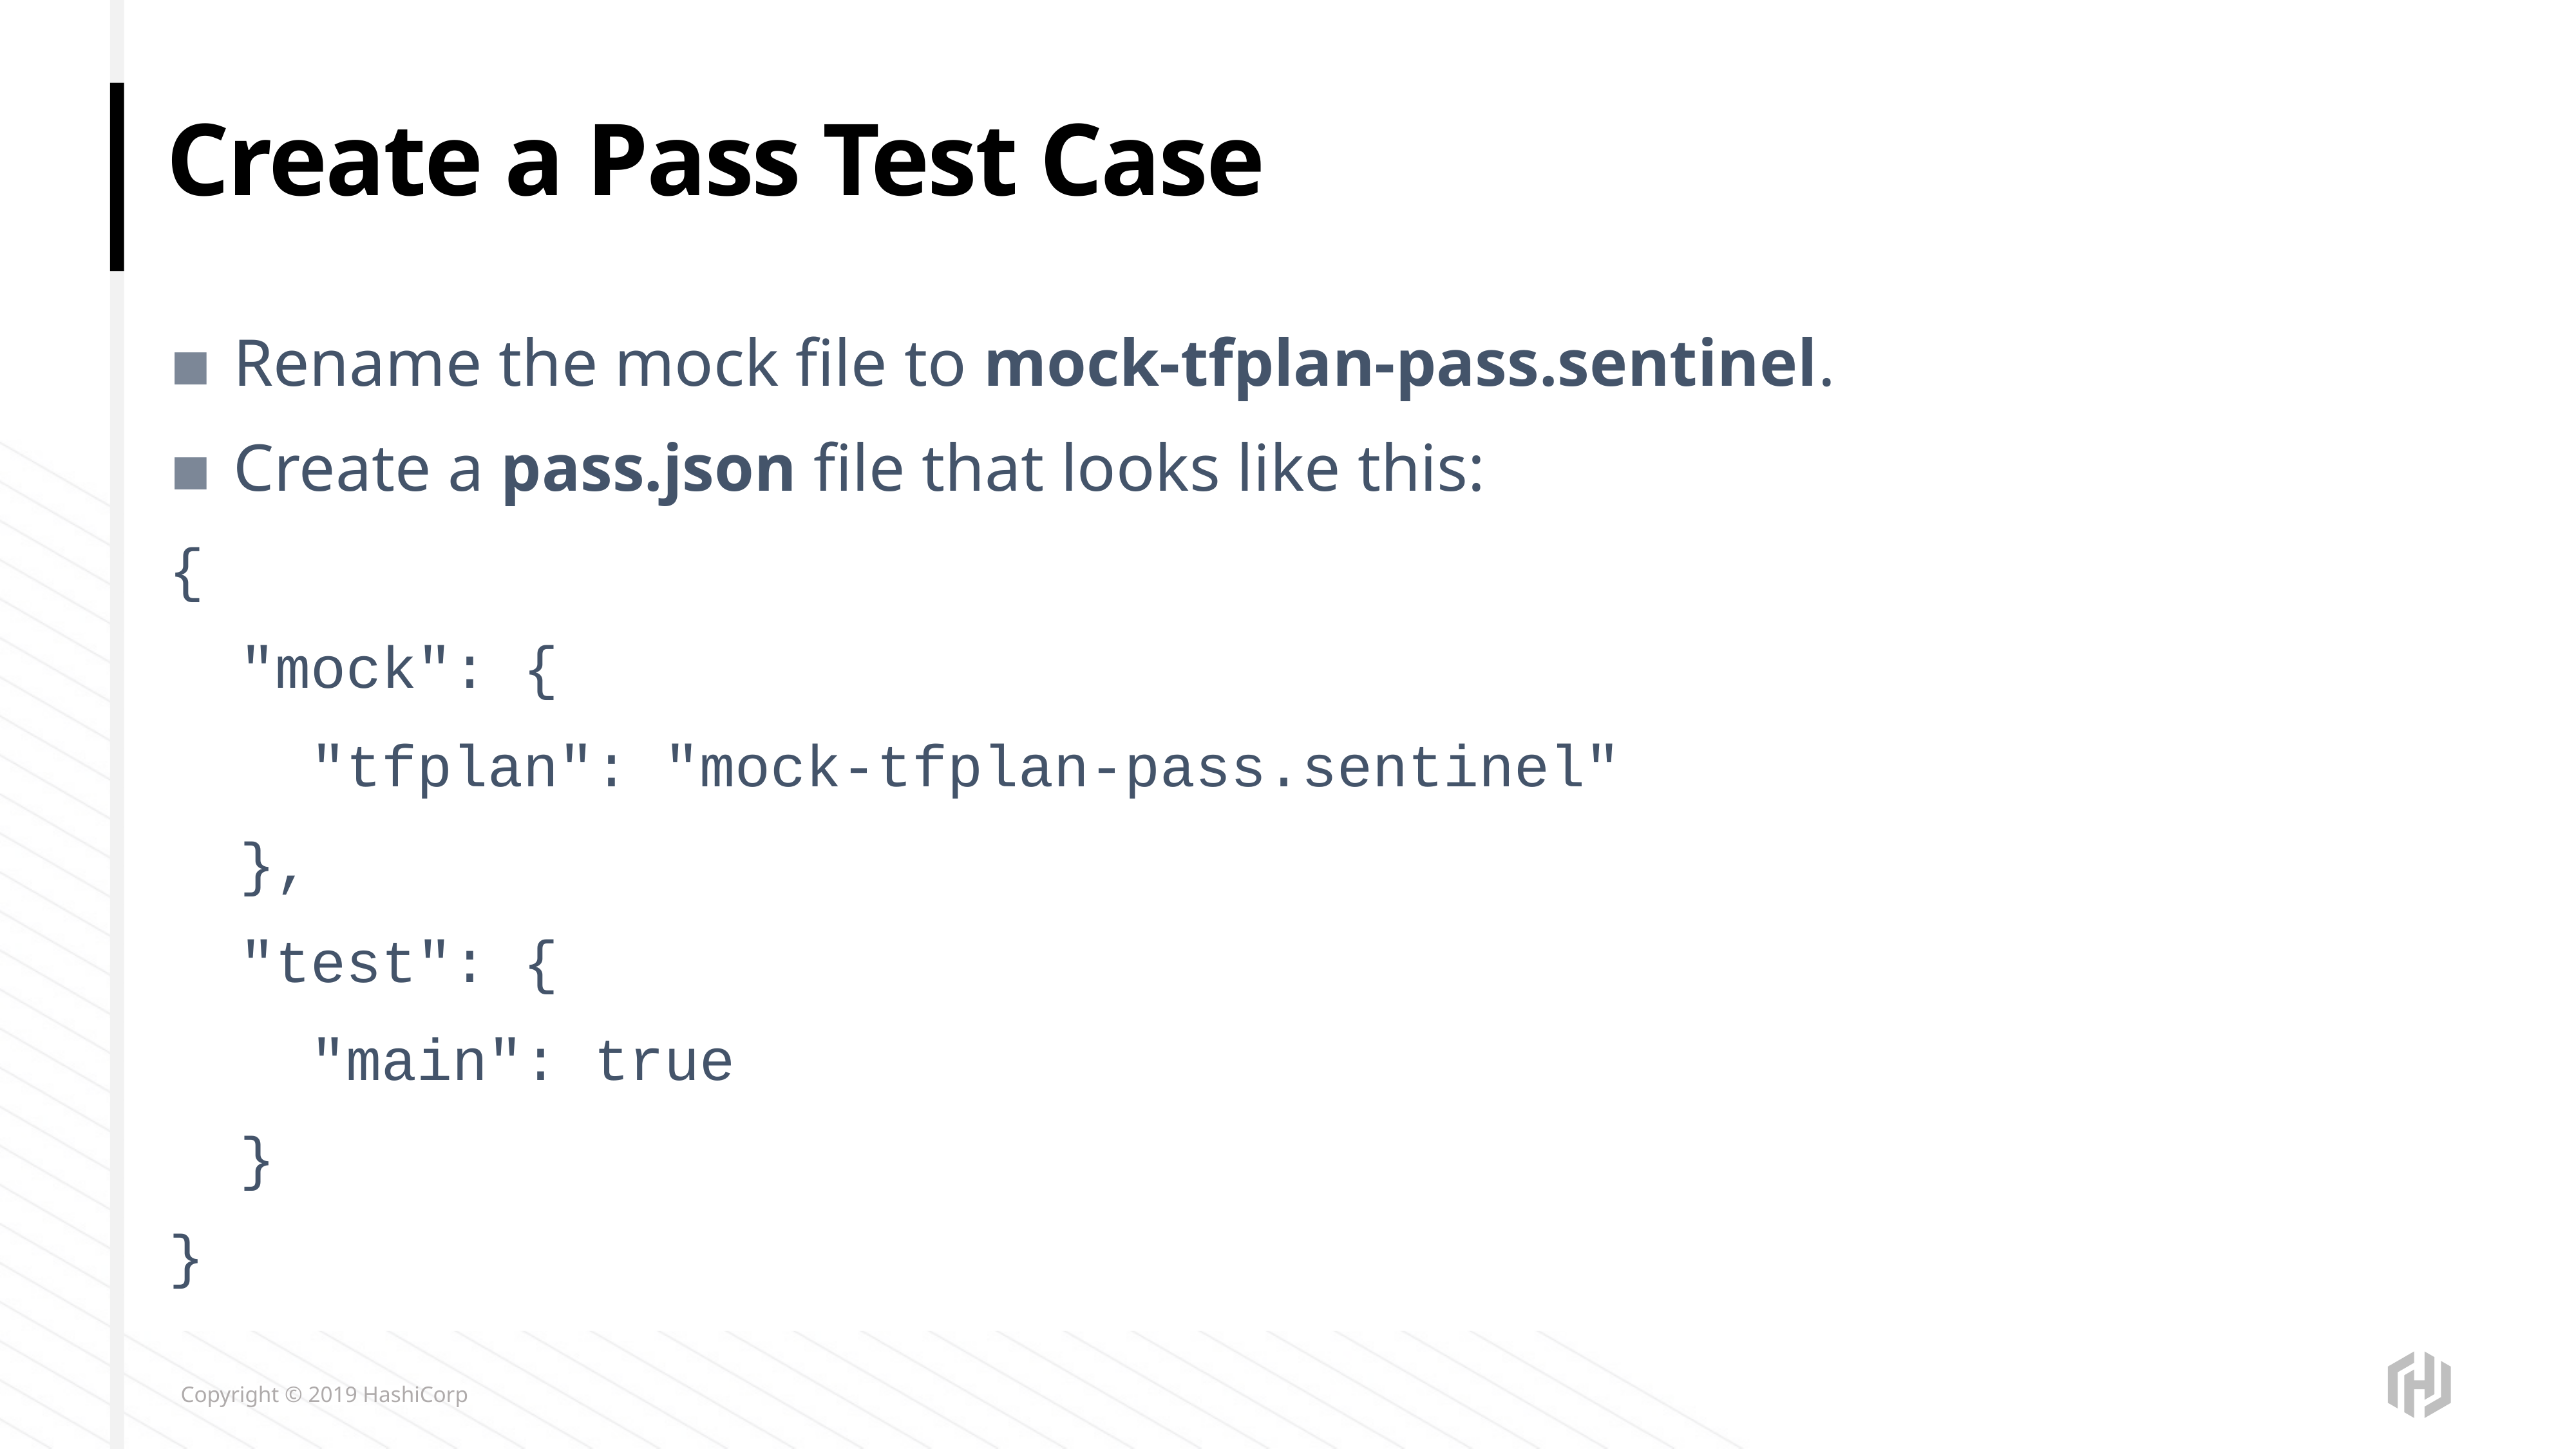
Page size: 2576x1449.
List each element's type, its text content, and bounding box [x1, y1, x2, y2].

list Rename the mock file to mock-tfplan-pass.sentinel. Create a pass.json file that looks like this: { "mock": { "tfplan": "mock-tfplan-pass.sentinel" }, "test": { "main": true } } [152, 300, 2452, 1331]
title Create a Pass Test Case [152, 81, 2452, 272]
